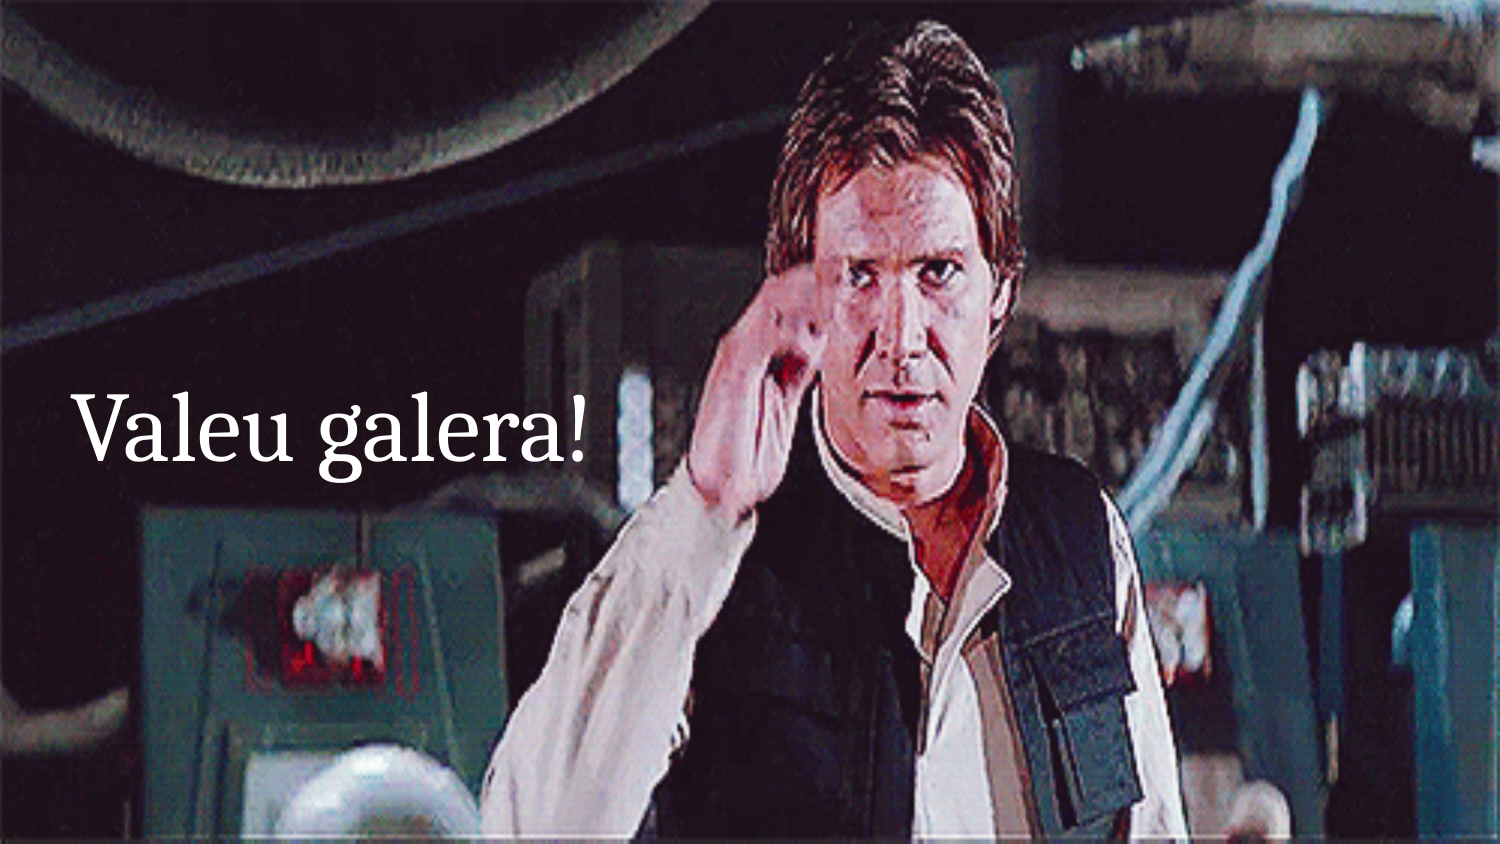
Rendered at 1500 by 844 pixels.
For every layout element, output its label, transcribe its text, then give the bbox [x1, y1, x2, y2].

picture [0, 0, 1500, 844]
title Valeu galera! [55, 86, 978, 758]
